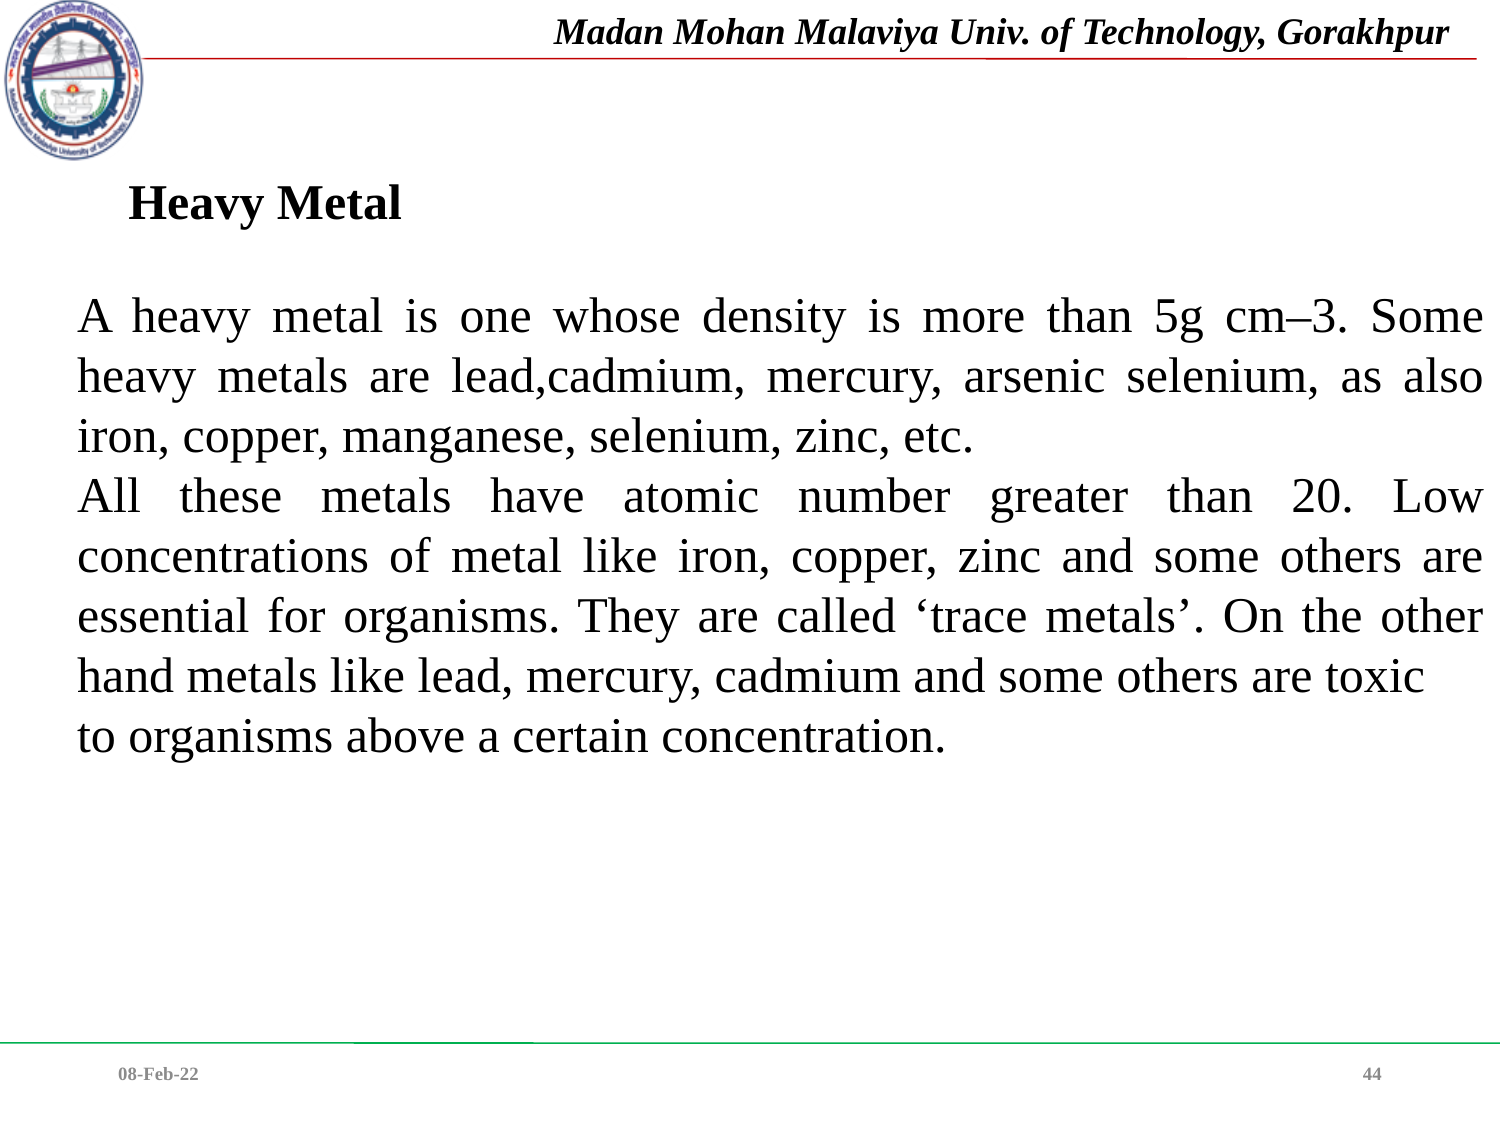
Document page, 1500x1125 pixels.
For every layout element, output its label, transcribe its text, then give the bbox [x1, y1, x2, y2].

slide_number 44 [1059, 1042, 1397, 1103]
text_box A heavy metal is one whose density is more than 5g cm–3. Some heavy metals are lead,cadmium, mercury, arsenic selenium, as also iron, copper, manganese, selenium, zinc, etc. All these metals have atomic number greater than 20. Low concentrations of metal like iron, copper, zinc and some others are essential for organisms. They are called ‘trace metals’. On the other hand metals like lead, mercury, cadmium and some others are toxic to organisms above a certain concentration. [62, 274, 1500, 770]
text_box Heavy Metal [113, 162, 418, 238]
slide_number 08-Feb-22 [103, 1042, 441, 1103]
picture [0, 0, 148, 166]
footer [496, 1042, 1004, 1103]
